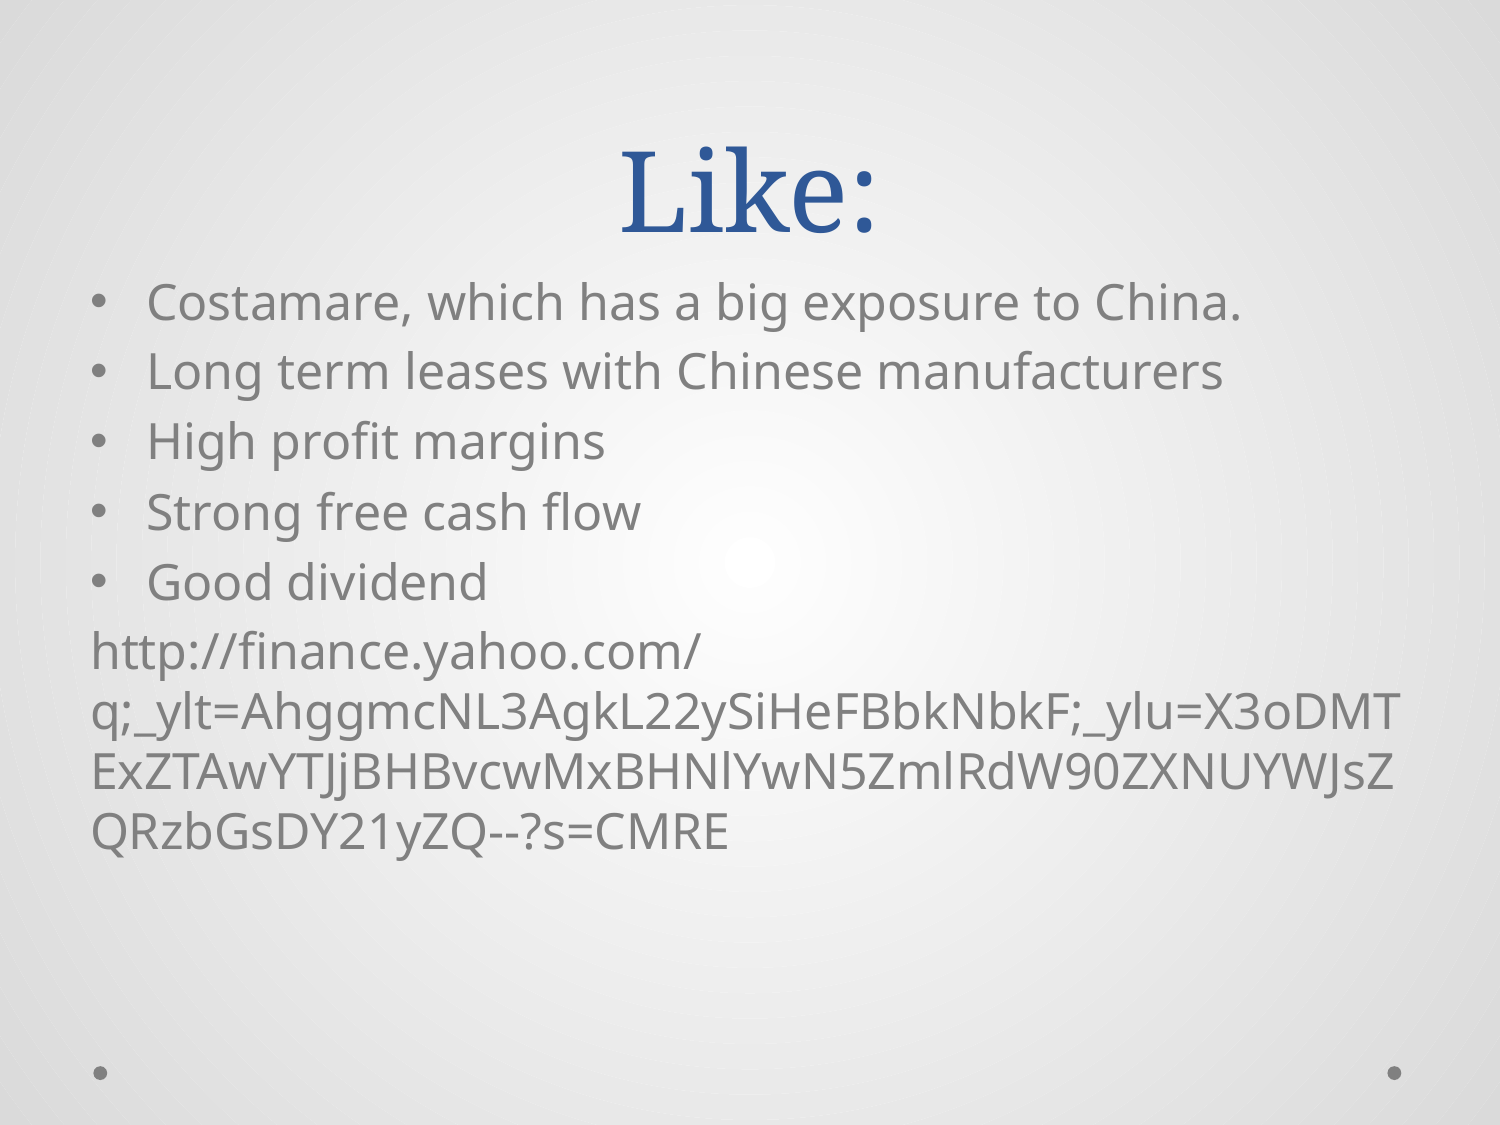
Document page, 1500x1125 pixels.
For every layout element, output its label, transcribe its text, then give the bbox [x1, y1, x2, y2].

list Costamare, which has a big exposure to China. Long term leases with Chinese manufacturers High profit margins Strong free cash flow Good dividend http://finance.yahoo.com/q;_ylt=AhggmcNL3AgkL22ySiHeFBbkNbkF;_ylu=X3oDMTExZTAwYTJjBHBvcwMxBHNlYwN5ZmlRdW90ZXNUYWJsZQRzbGsDY21yZQ--?s=CMRE [75, 262, 1425, 1005]
title Like: [75, 0, 1425, 262]
